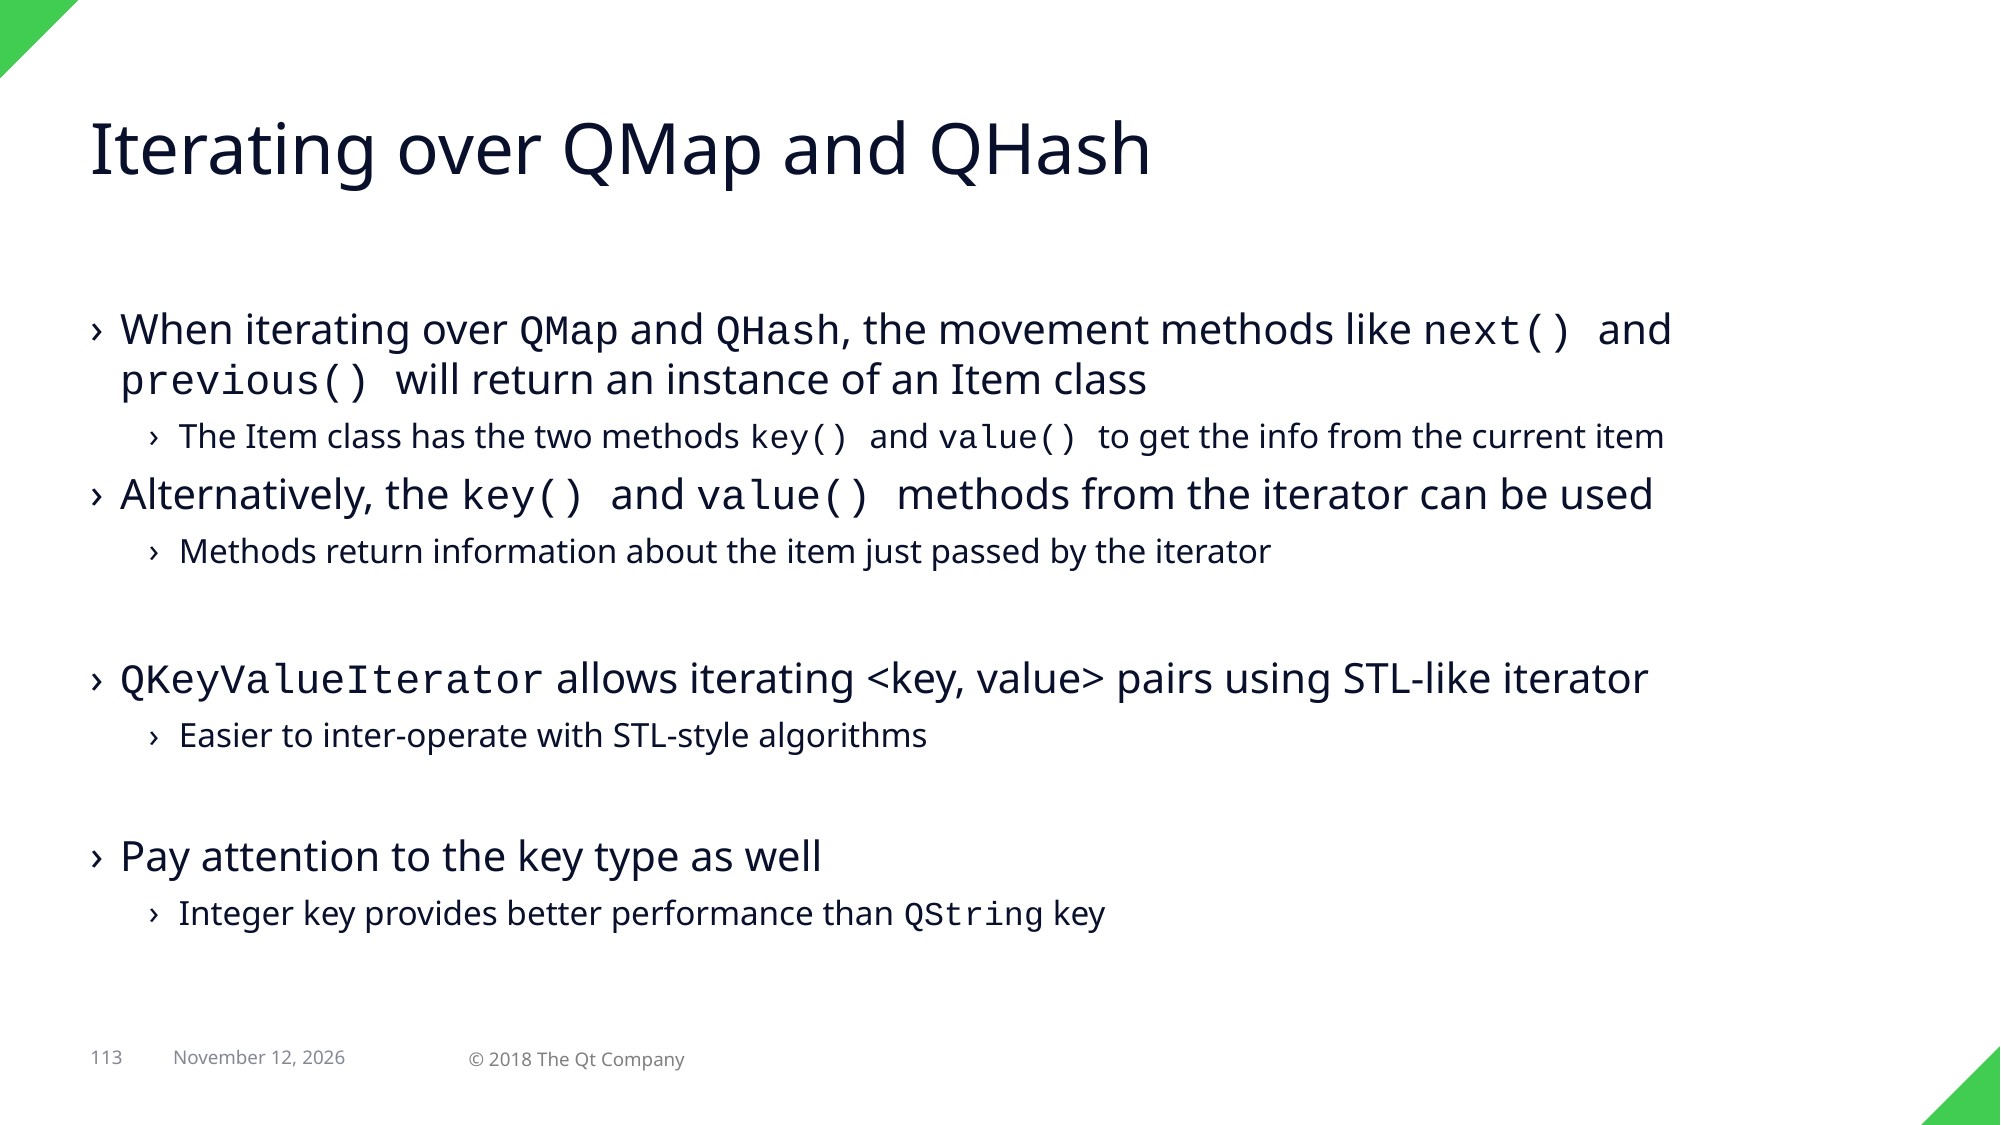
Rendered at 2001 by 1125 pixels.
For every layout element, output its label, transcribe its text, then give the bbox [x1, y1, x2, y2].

footer © 2018 The Qt Company [468, 1046, 1910, 1071]
slide_number 113 [90, 1046, 174, 1071]
list When iterating over QMap and QHash, the movement methods like next() and previous() will return an instance of an Item class The Item class has the two methods key() and value() to get the info from the current item Alternatively, the key() and value() methods from the iterator can be used Methods return information about the item just passed by the iterator QKeyValueIterator allows iterating <key, value> pairs using STL-like iterator Easier to inter-operate with STL-style algorithms Pay attention to the key type as well Integer key provides better performance than QString key [90, 302, 1910, 1012]
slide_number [174, 1046, 468, 1071]
title Iterating over QMap and QHash [90, 113, 1910, 268]
